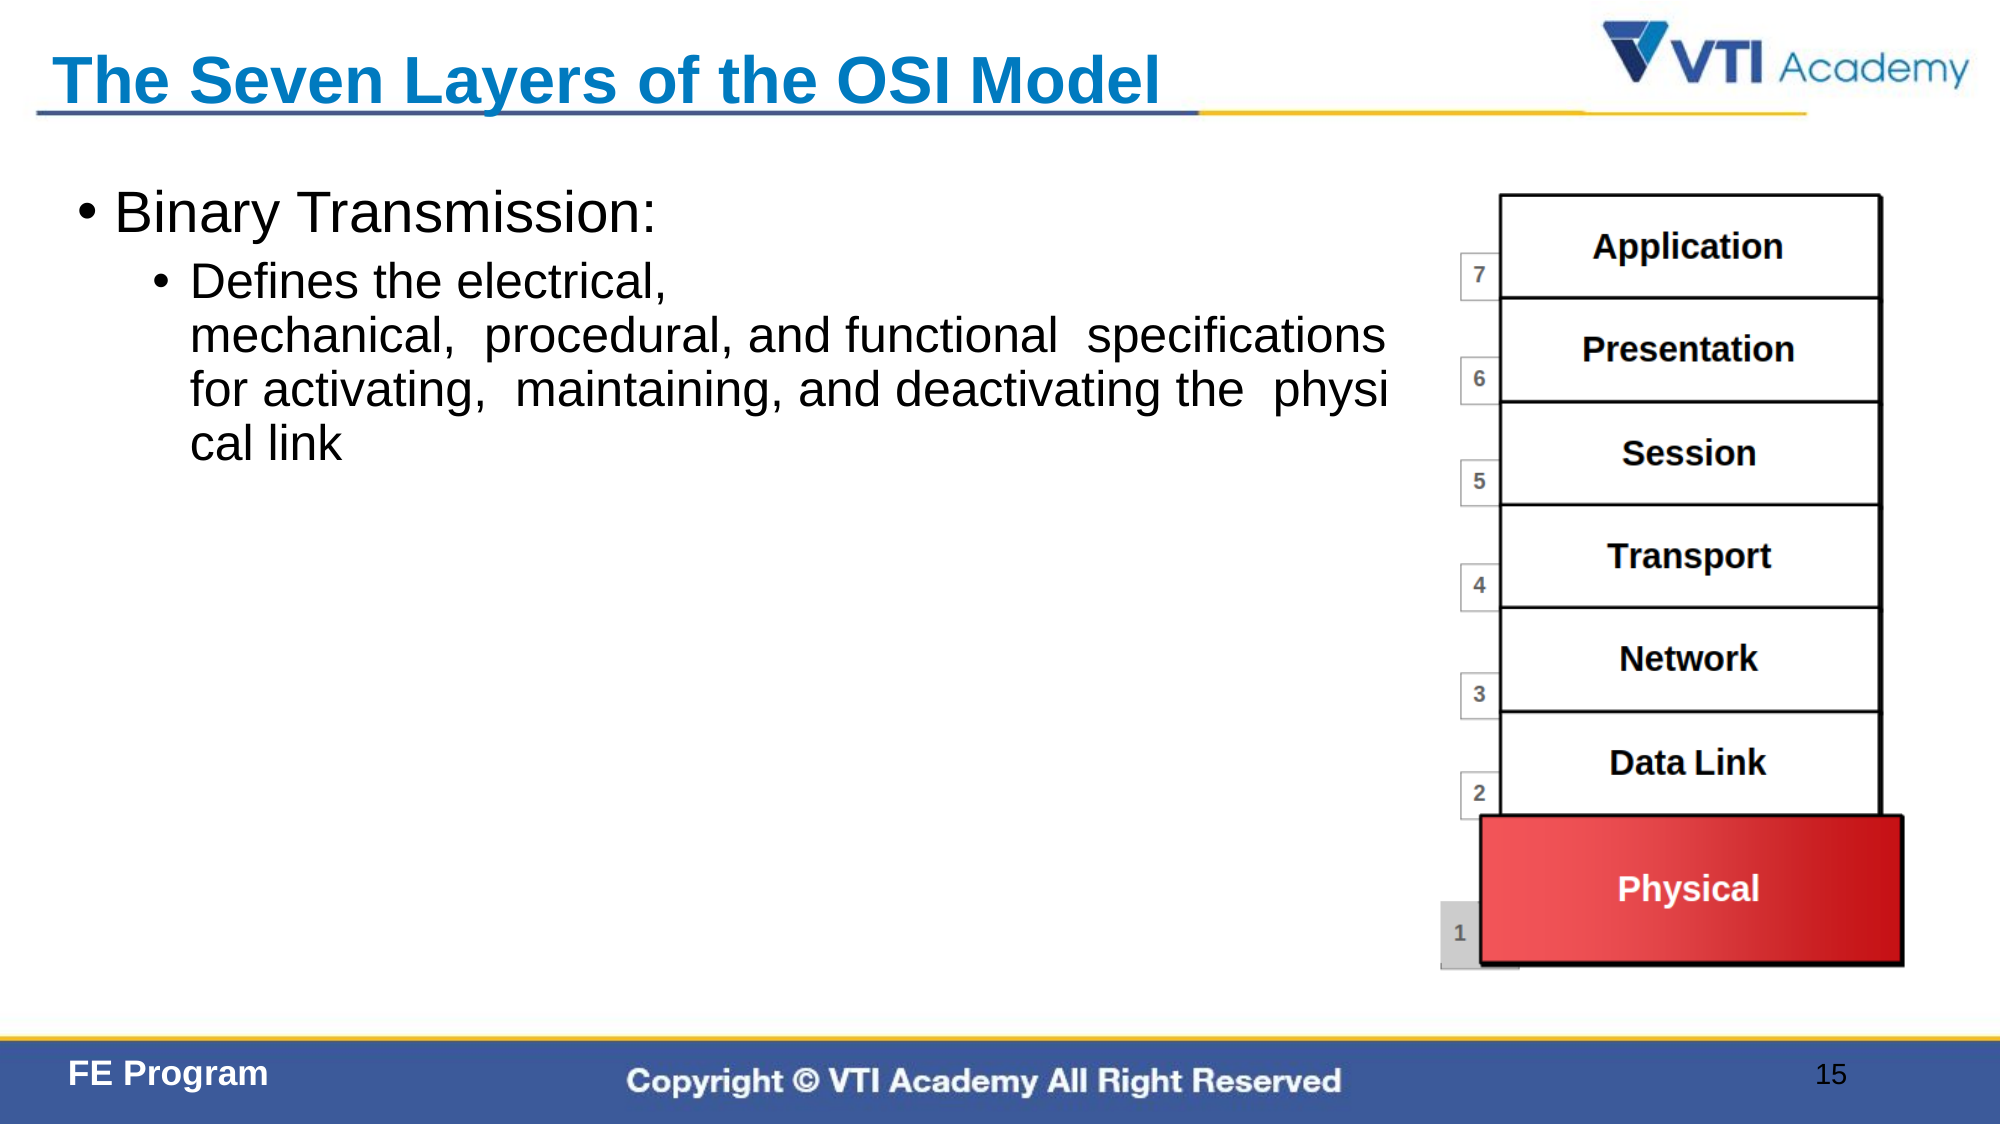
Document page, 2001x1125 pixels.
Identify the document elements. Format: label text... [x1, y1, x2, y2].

title The Seven Layers of the OSI Model [37, 37, 1763, 127]
slide_number 15 [1412, 1042, 1863, 1103]
list Binary Transmission: Defines the electrical, mechanical, procedural, and functional specifications for activating, maintaining, and deactivating the physical link [62, 174, 1413, 889]
picture [0, 1, 2000, 1124]
